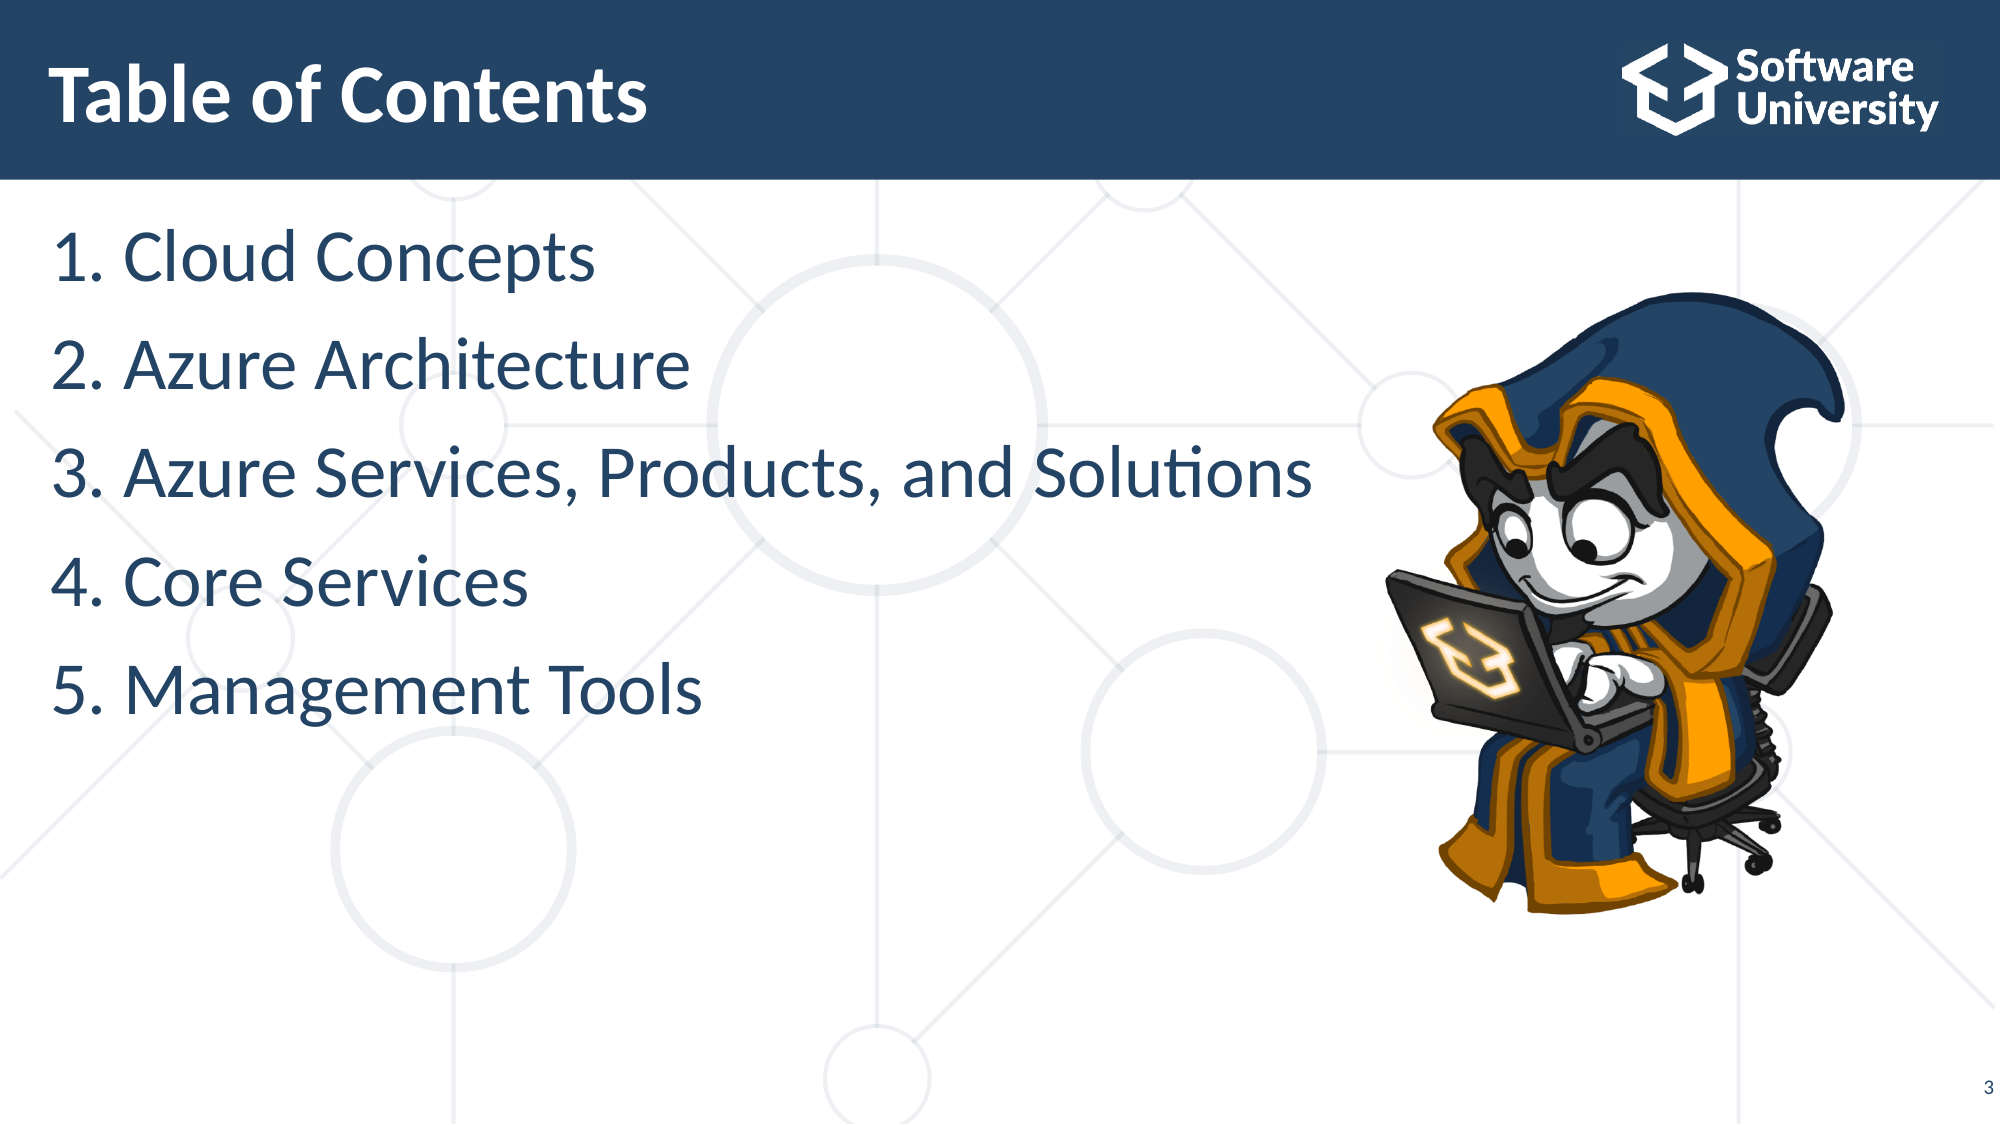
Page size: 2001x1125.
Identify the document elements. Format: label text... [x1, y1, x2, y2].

list Cloud Concepts Azure Architecture Azure Services, Products, and Solutions Core Services Management Tools [32, 206, 1482, 1085]
picture [1622, 43, 1939, 136]
slide_number 3 [1929, 1070, 2000, 1103]
title Table of Contents [31, 16, 1591, 162]
picture [1482, 231, 1884, 951]
